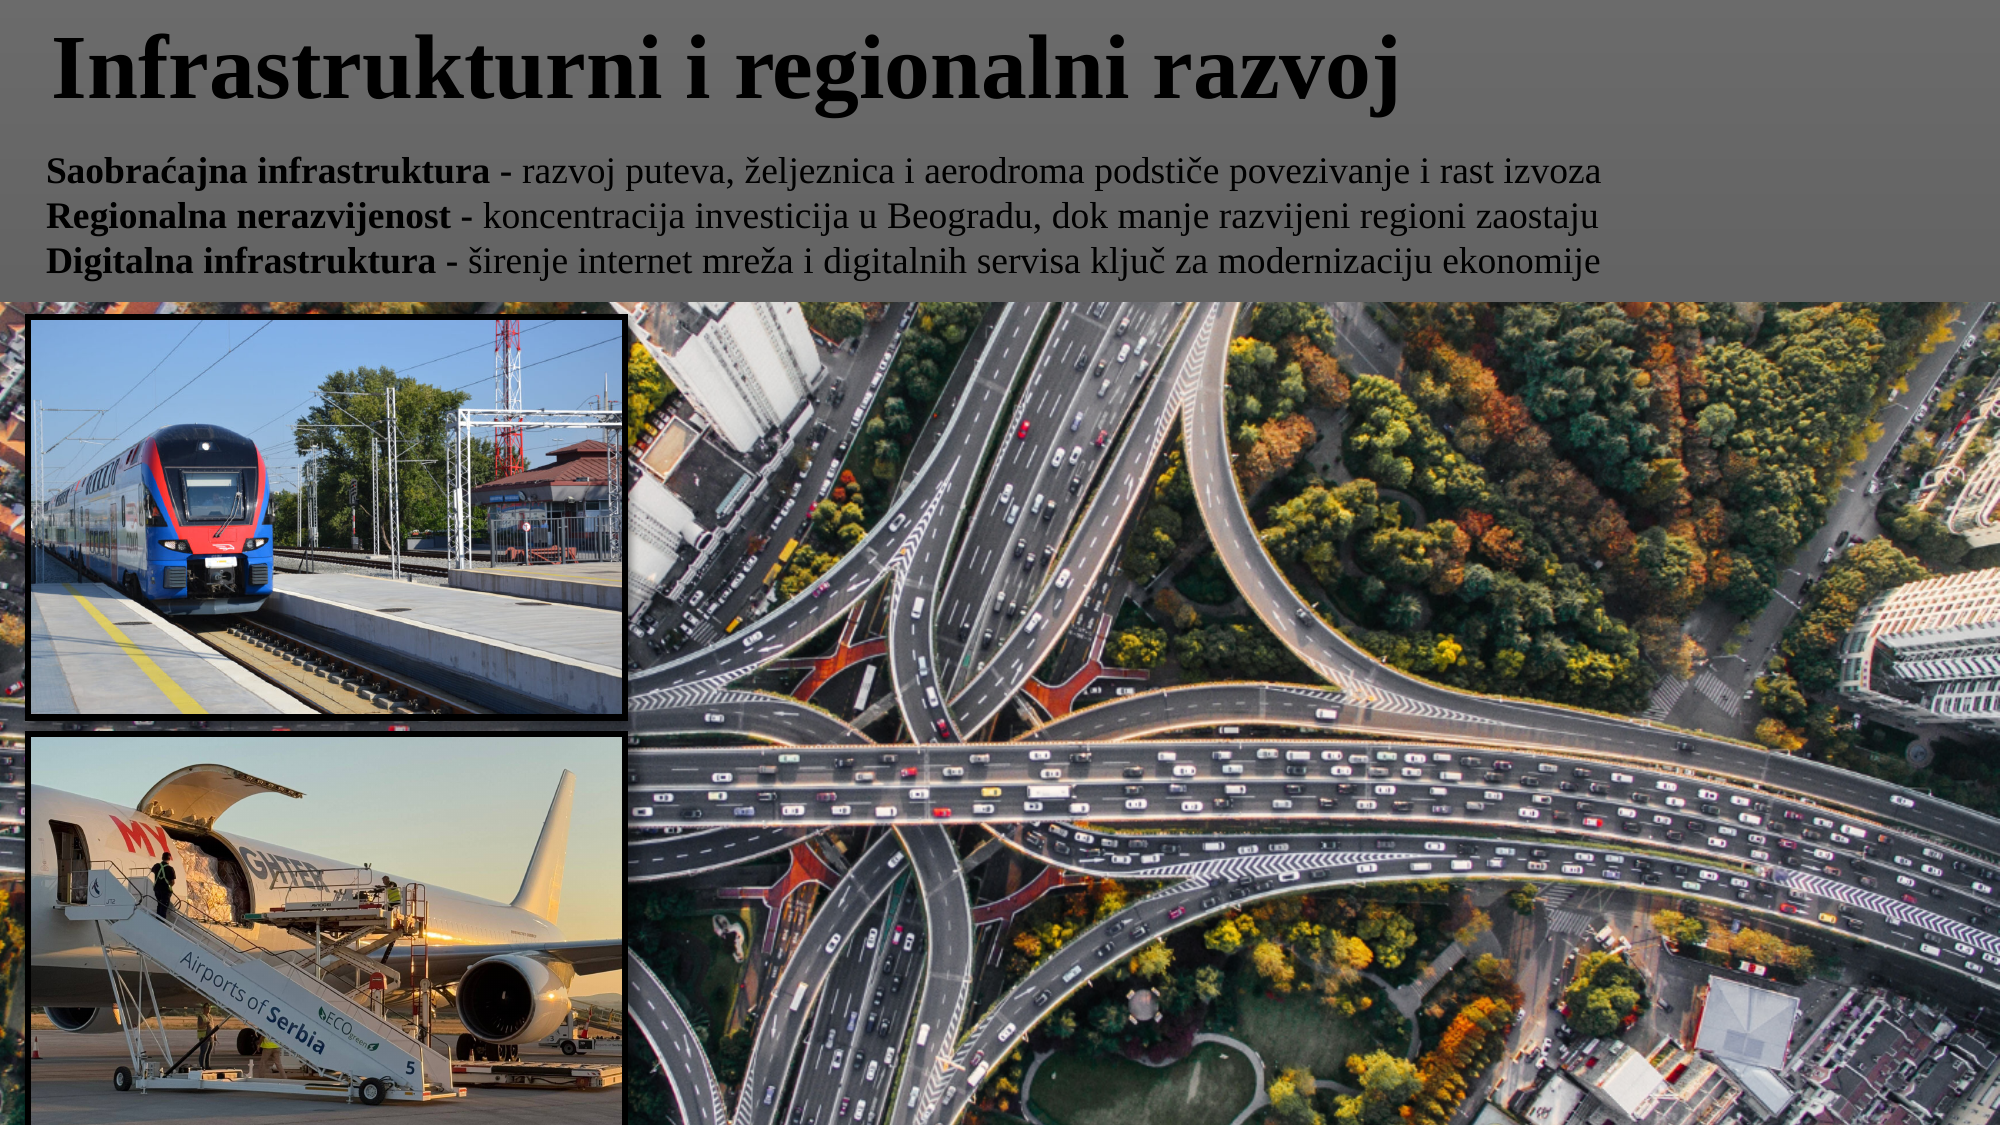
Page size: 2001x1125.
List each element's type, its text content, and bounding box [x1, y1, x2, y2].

picture [0, 301, 2000, 1125]
text_box Infrastrukturni i regionalni razvoj [37, 0, 1420, 125]
text_box Saobraćajna infrastruktura - razvoj puteva, željeznica i aerodroma podstiče povezivanje i rast izvoza Regionalna nerazvijenost - koncentracija investicija u Beogradu, dok manje razvijeni regioni zaostaju Digitalna infrastruktura - širenje internet mreža i digitalnih servisa ključ za modernizaciju ekonomije [31, 138, 1795, 289]
text_box [0, 0, 2000, 301]
